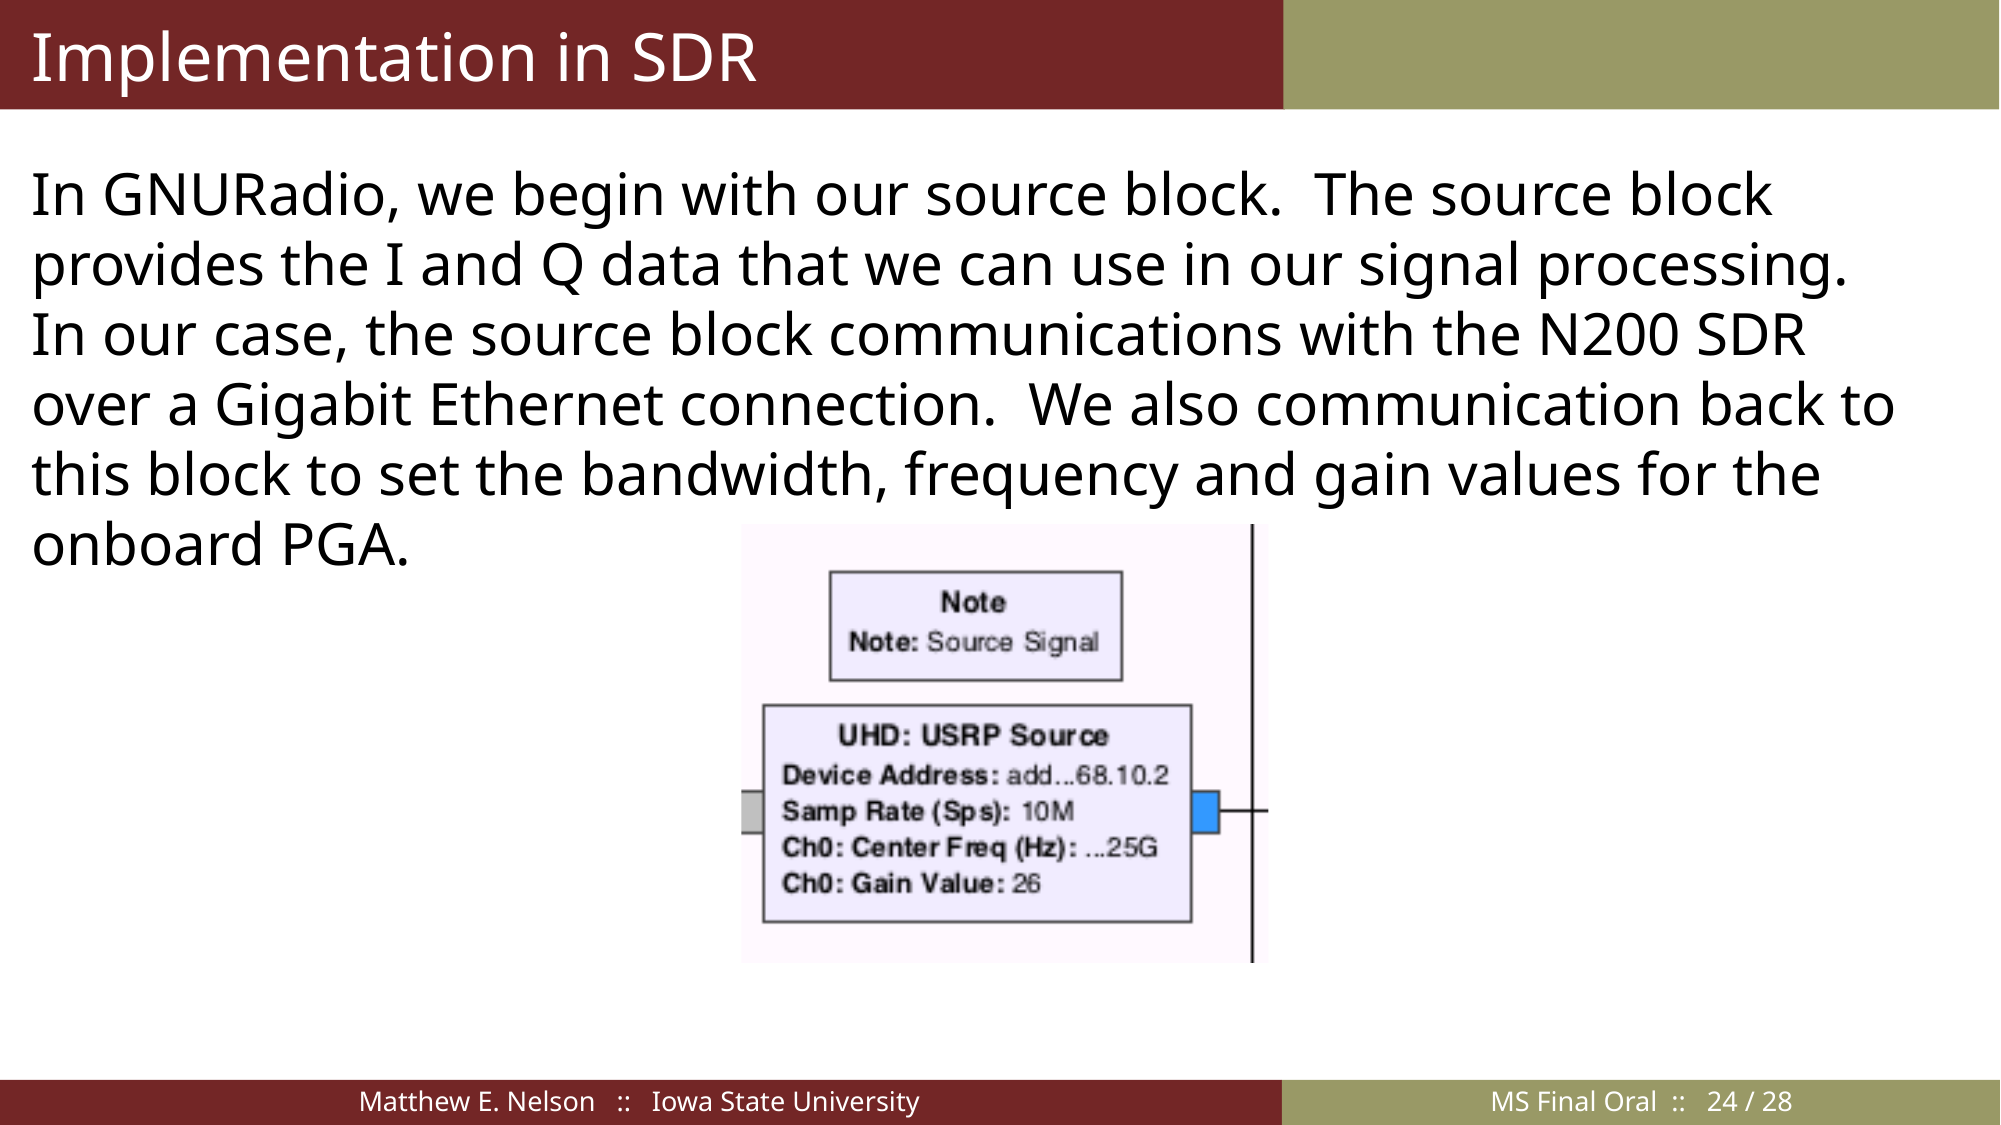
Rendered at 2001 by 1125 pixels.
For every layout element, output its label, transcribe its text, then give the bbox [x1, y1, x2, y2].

picture [741, 524, 1269, 963]
title Implementation in SDR [16, 0, 1284, 110]
list In GNURadio, we begin with our source block. The source block provides the I and Q data that we can use in our signal processing. In our case, the source block communications with the N200 SDR over a Gigabit Ethernet connection. We also communication back to this block to set the bandwidth, frequency and gain values for the onboard PGA. [16, 149, 1950, 1063]
